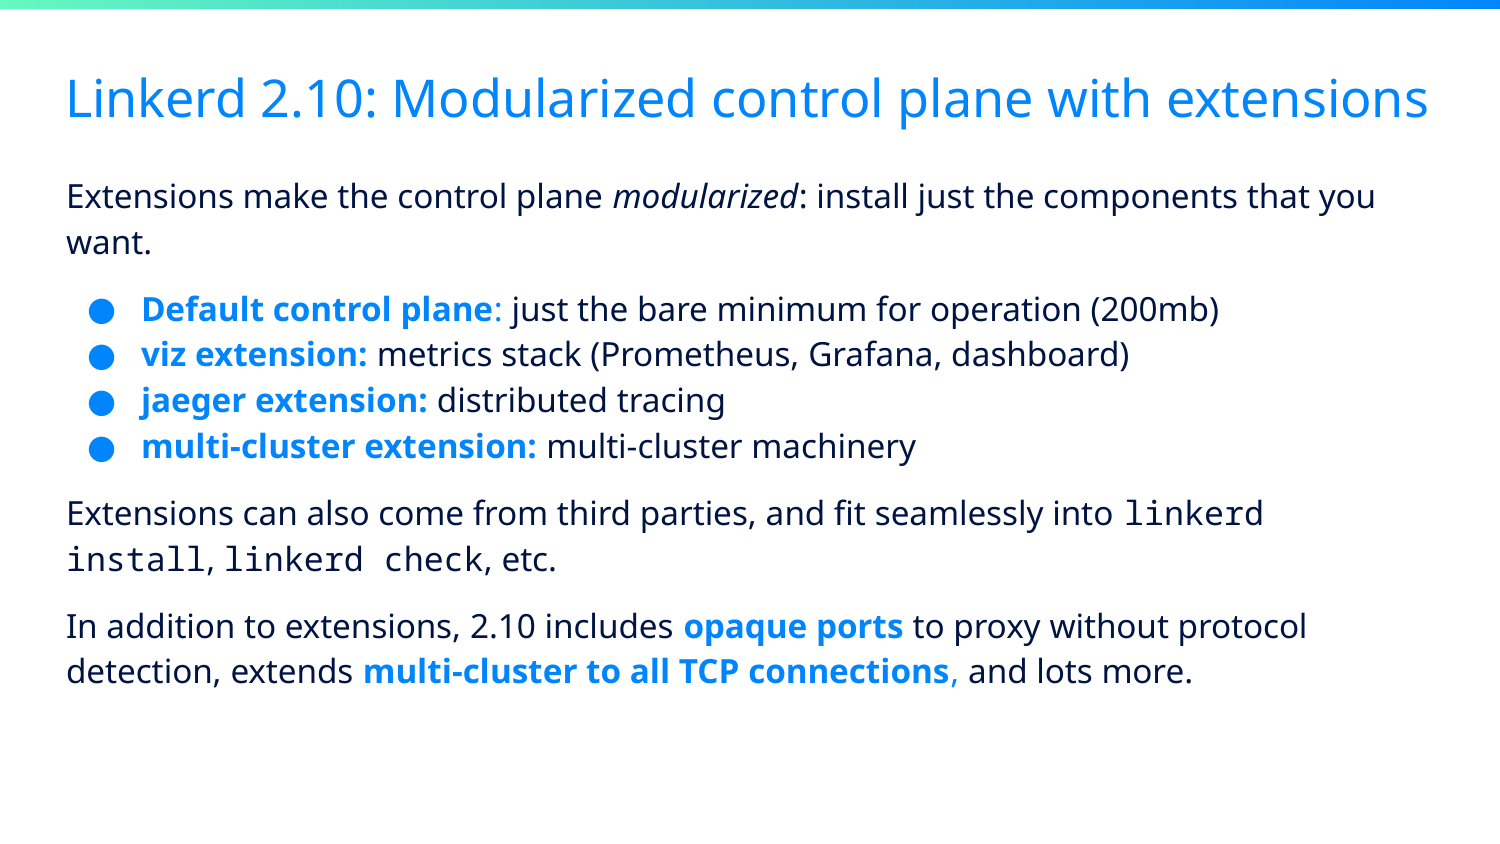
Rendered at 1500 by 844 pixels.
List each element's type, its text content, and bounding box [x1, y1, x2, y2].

list Extensions make the control plane modularized: install just the components that you want. Default control plane: just the bare minimum for operation (200mb) viz extension: metrics stack (Prometheus, Grafana, dashboard) jaeger extension: distributed tracing multi-cluster extension: multi-cluster machinery Extensions can also come from third parties, and fit seamlessly into linkerd install, linkerd check, etc. In addition to extensions, 2.10 includes opaque ports to proxy without protocol detection, extends multi-cluster to all TCP connections, and lots more. [51, 154, 1428, 780]
title Linkerd 2.10: Modularized control plane with extensions [50, 50, 1448, 144]
